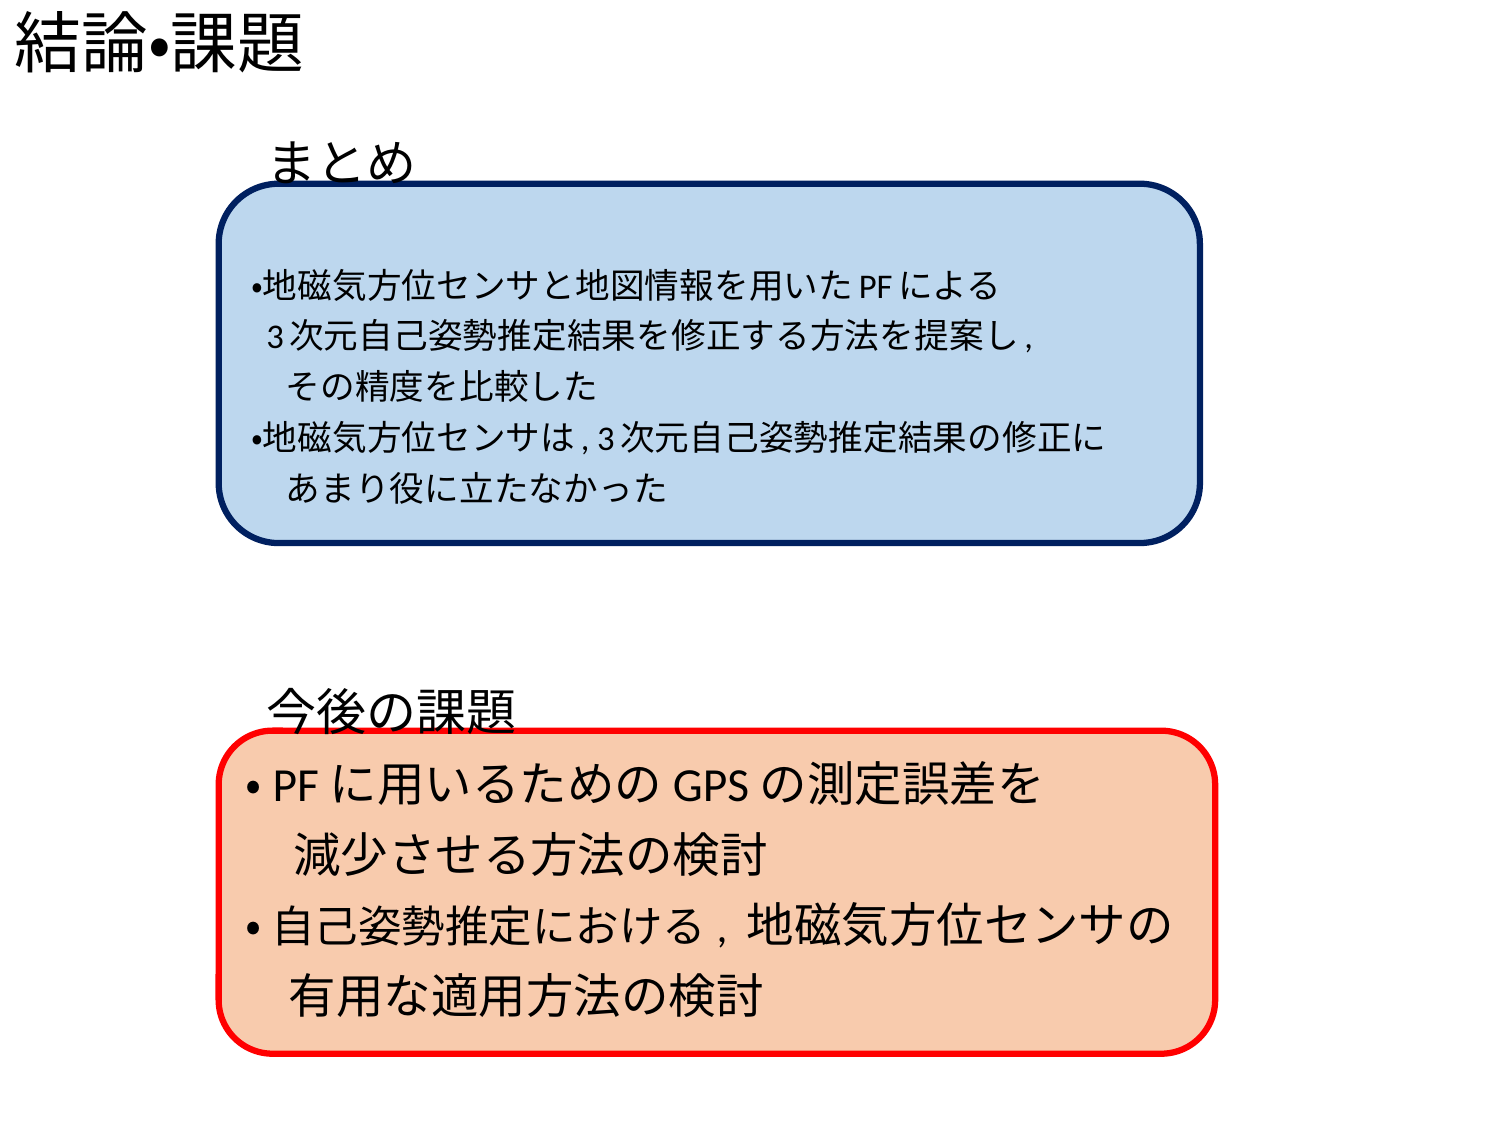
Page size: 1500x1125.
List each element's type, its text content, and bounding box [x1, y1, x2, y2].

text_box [218, 613, 1216, 1054]
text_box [218, 64, 1200, 543]
text_box 結論・課題 [0, 2, 1500, 166]
